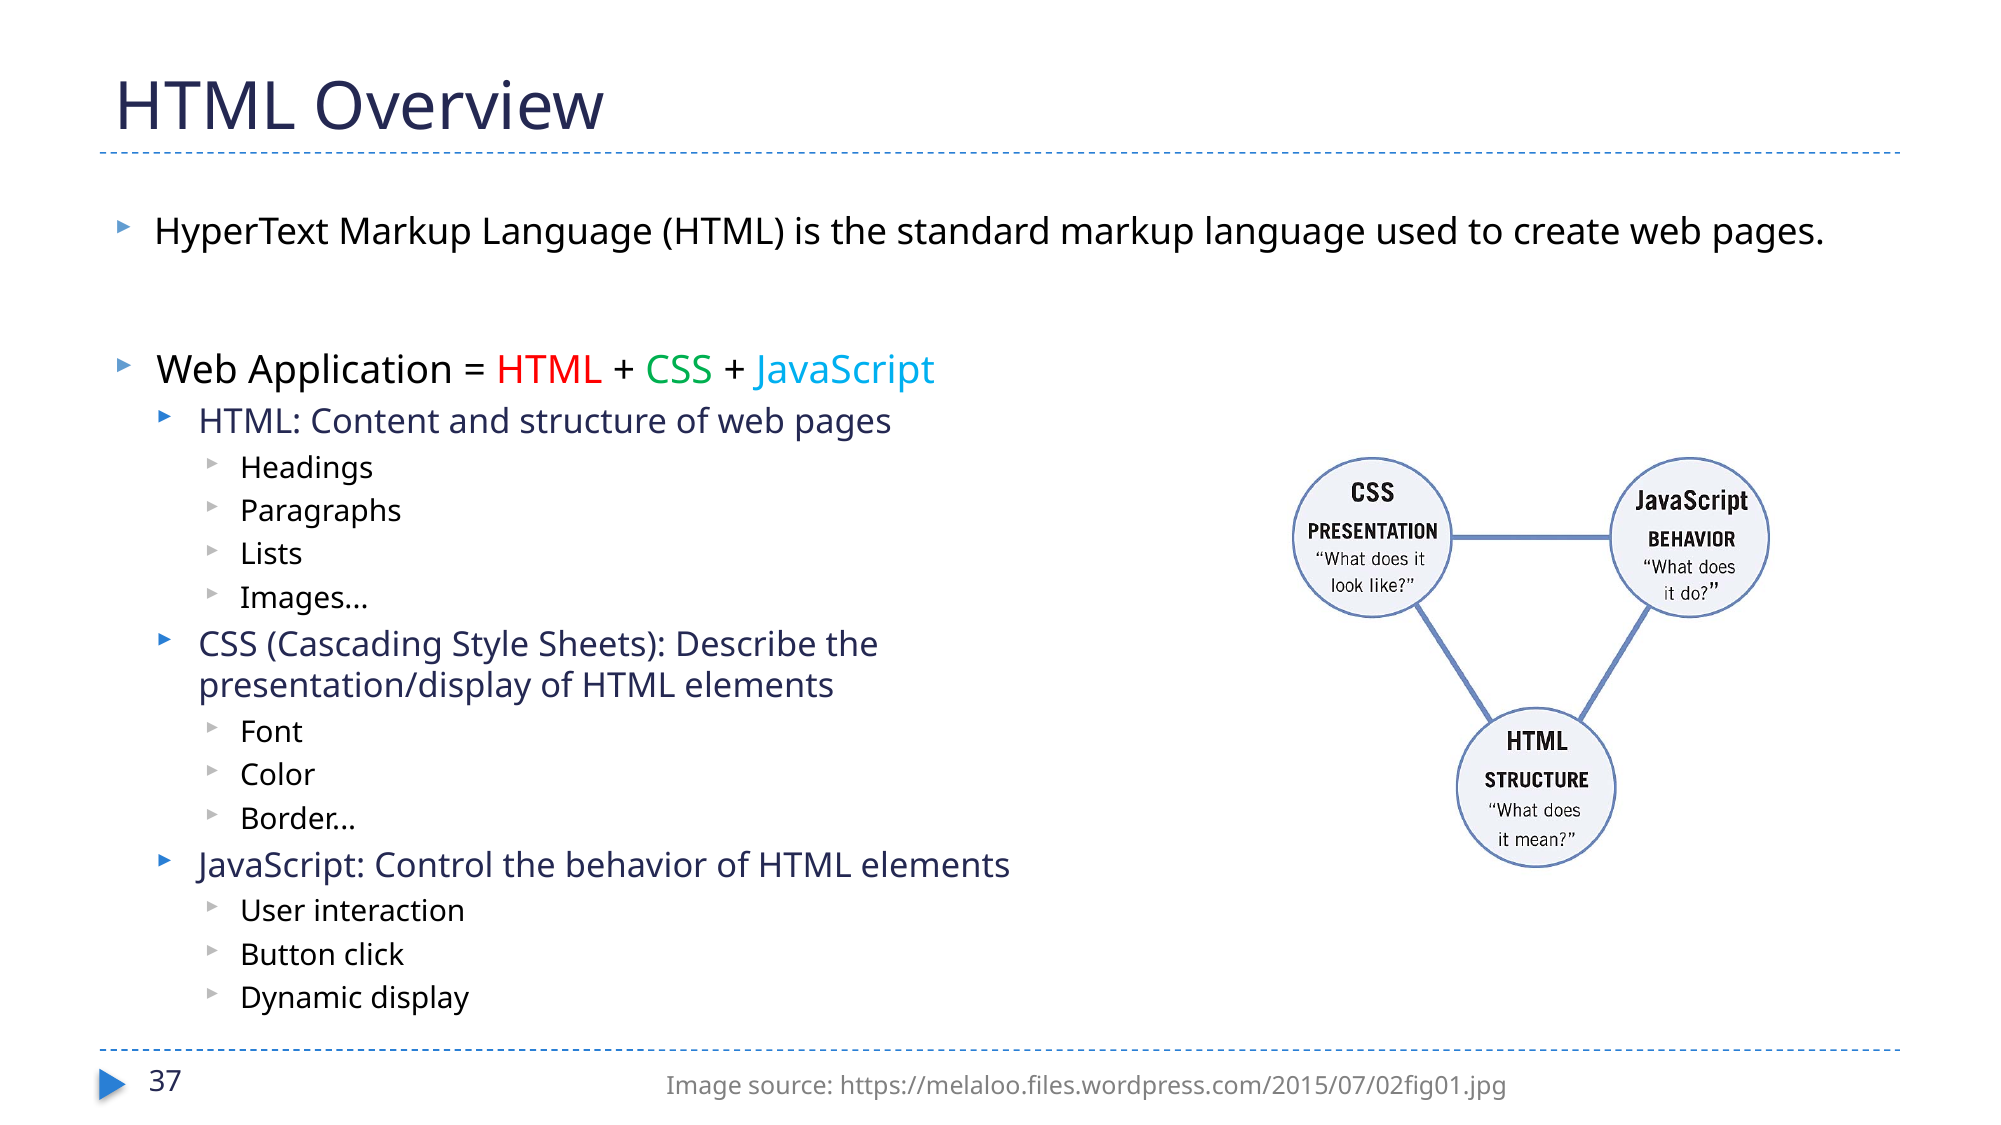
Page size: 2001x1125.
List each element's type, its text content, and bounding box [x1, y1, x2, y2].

picture [1287, 449, 1776, 877]
title HTML Overview [99, 24, 1900, 151]
list HyperText Markup Language (HTML) is the standard markup language used to create web pages. [99, 200, 1900, 300]
text_box Web Application = HTML + CSS + JavaScript HTML: Content and structure of web pages Headings Paragraphs Lists Images... CSS (Cascading Style Sheets): Describe the presentation/display of HTML elements Font Color Border... JavaScript: Control the behavior of HTML elements User interaction Button click Dynamic display [99, 337, 1225, 1025]
text_box Image source: https://melaloo.files.wordpress.com/2015/07/02fig01.jpg [500, 1062, 1675, 1108]
slide_number 37 [133, 1055, 568, 1103]
